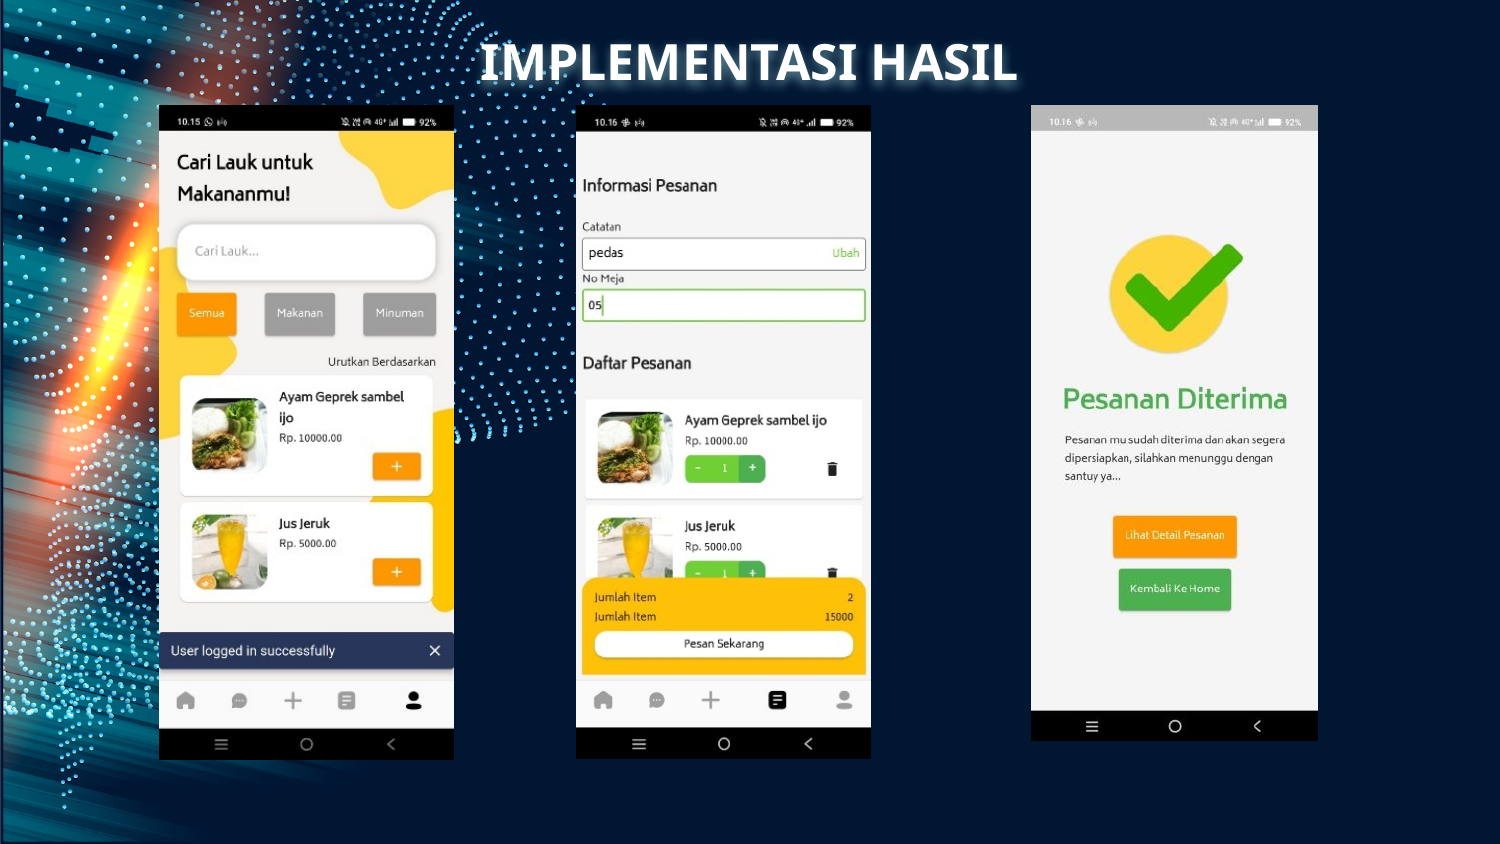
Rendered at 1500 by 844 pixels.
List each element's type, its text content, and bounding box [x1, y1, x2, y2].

picture [0, 104, 1500, 844]
title IMPLEMENTASI HASIL [0, 0, 1500, 106]
